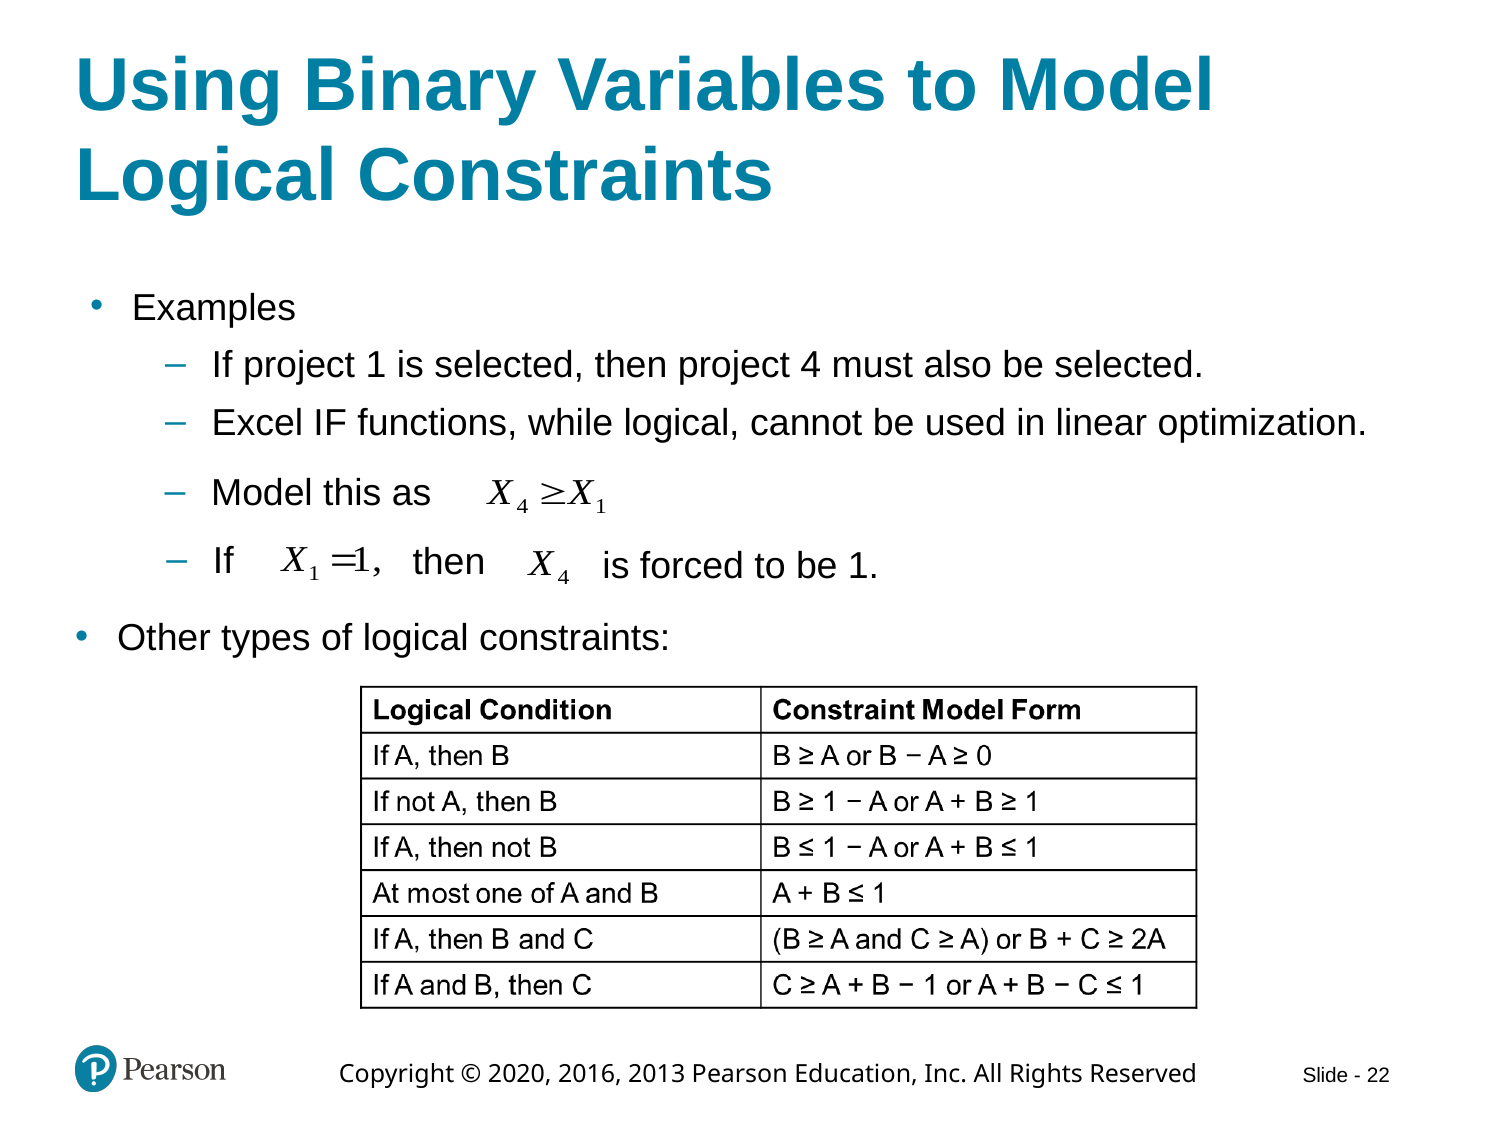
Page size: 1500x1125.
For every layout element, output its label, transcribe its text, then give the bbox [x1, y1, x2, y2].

list then [412, 537, 504, 591]
list If [91, 536, 248, 581]
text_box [272, 534, 388, 590]
picture [83, 1054, 109, 1079]
list Examples If project 1 is selected, then project 4 must also be selected. Excel IF functions, while logical, cannot be used in linear optimization. [75, 267, 1425, 453]
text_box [518, 538, 588, 594]
title Using Binary Variables to Model Logical Constraints [75, 35, 1425, 216]
list is forced to be 1. [602, 541, 919, 591]
picture [75, 1045, 90, 1061]
list Other types of logical constraints: [75, 613, 864, 668]
picture [359, 682, 1198, 1019]
list Model this as [89, 468, 447, 518]
picture [75, 1078, 86, 1092]
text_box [477, 467, 614, 523]
picture [101, 1045, 226, 1092]
